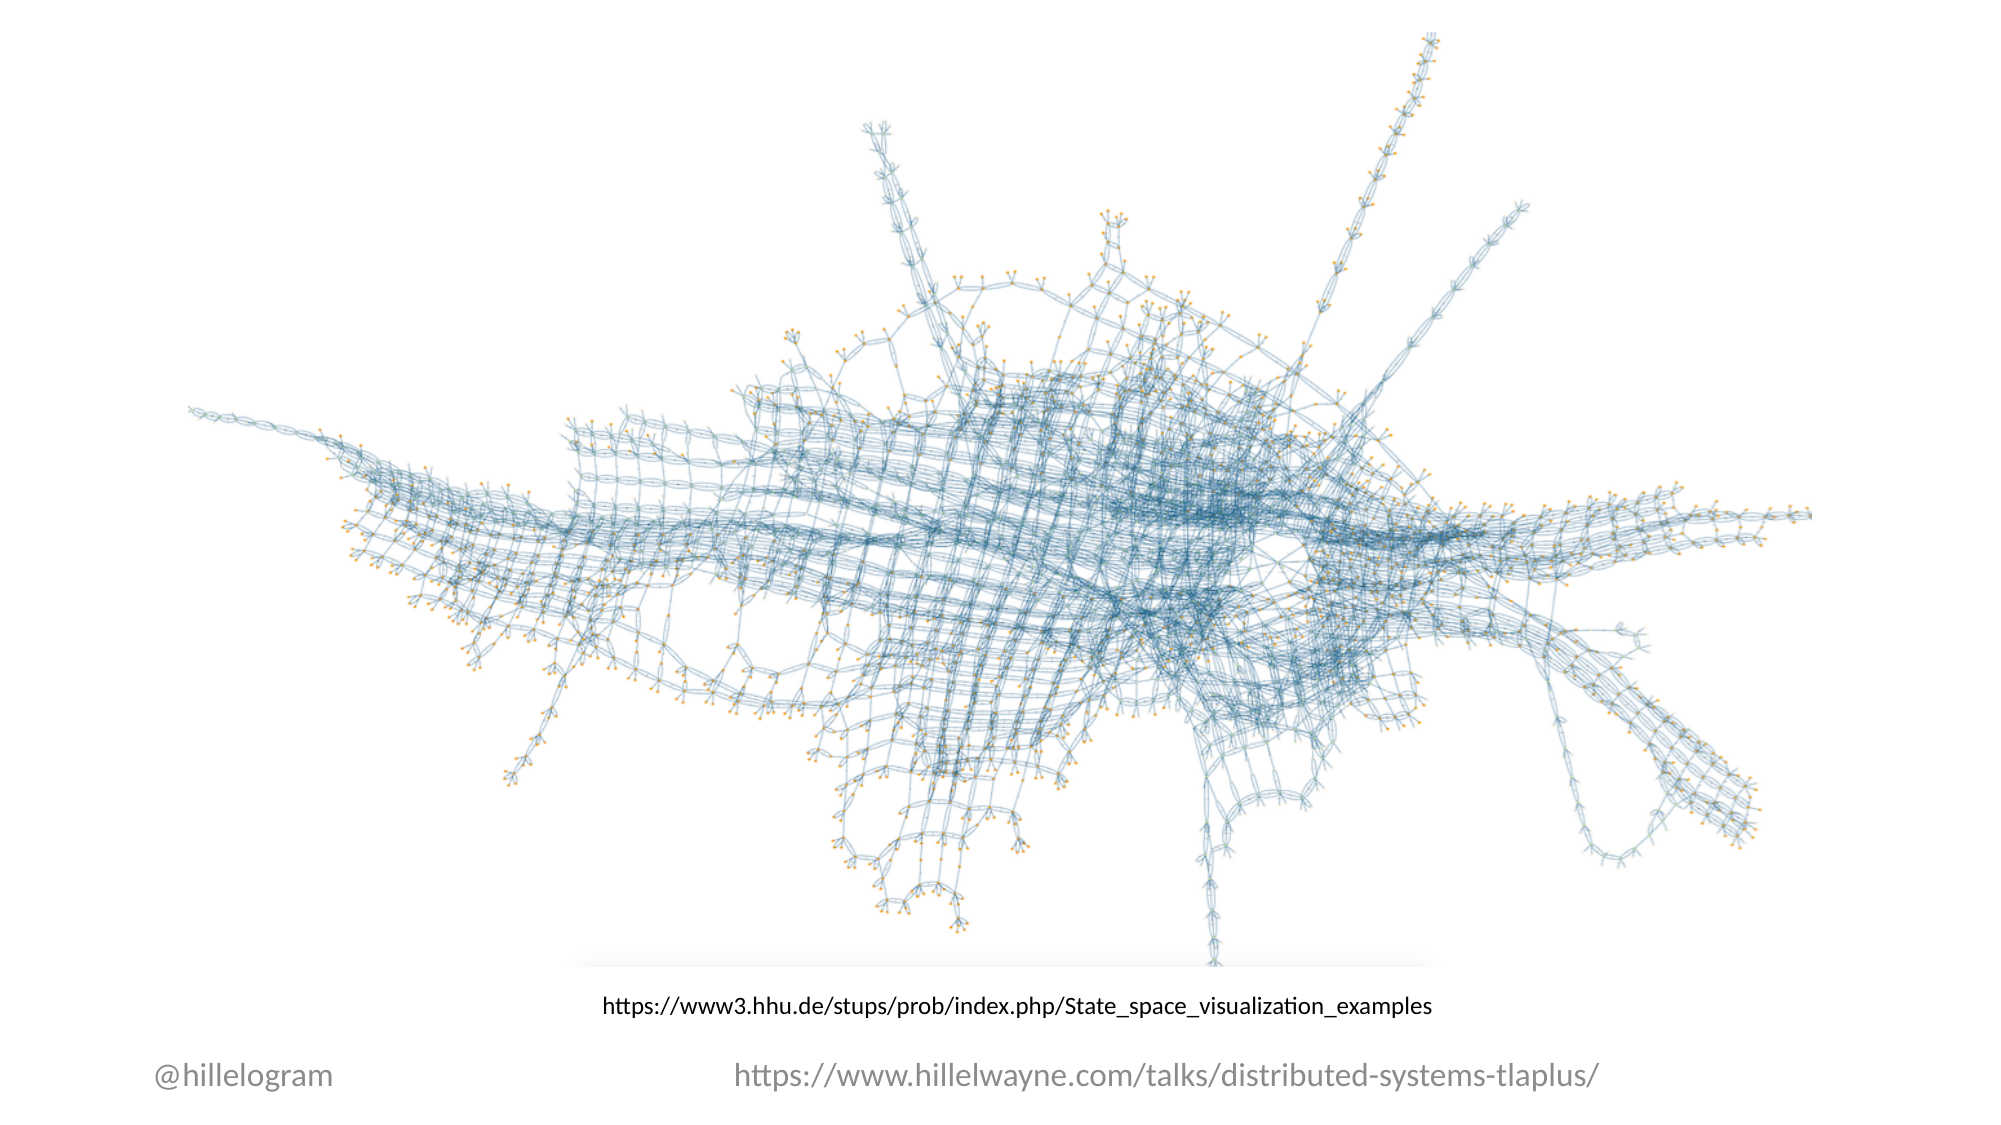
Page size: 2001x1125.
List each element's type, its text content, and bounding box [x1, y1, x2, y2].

picture [188, 32, 1812, 967]
text_box https://www3.hhu.de/stups/prob/index.php/State_space_visualization_examples [587, 982, 1588, 1027]
footer https://www.hillelwayne.com/talks/distributed-systems-tlaplus/ [662, 1042, 1672, 1103]
slide_number @hillelogram [137, 1042, 588, 1103]
